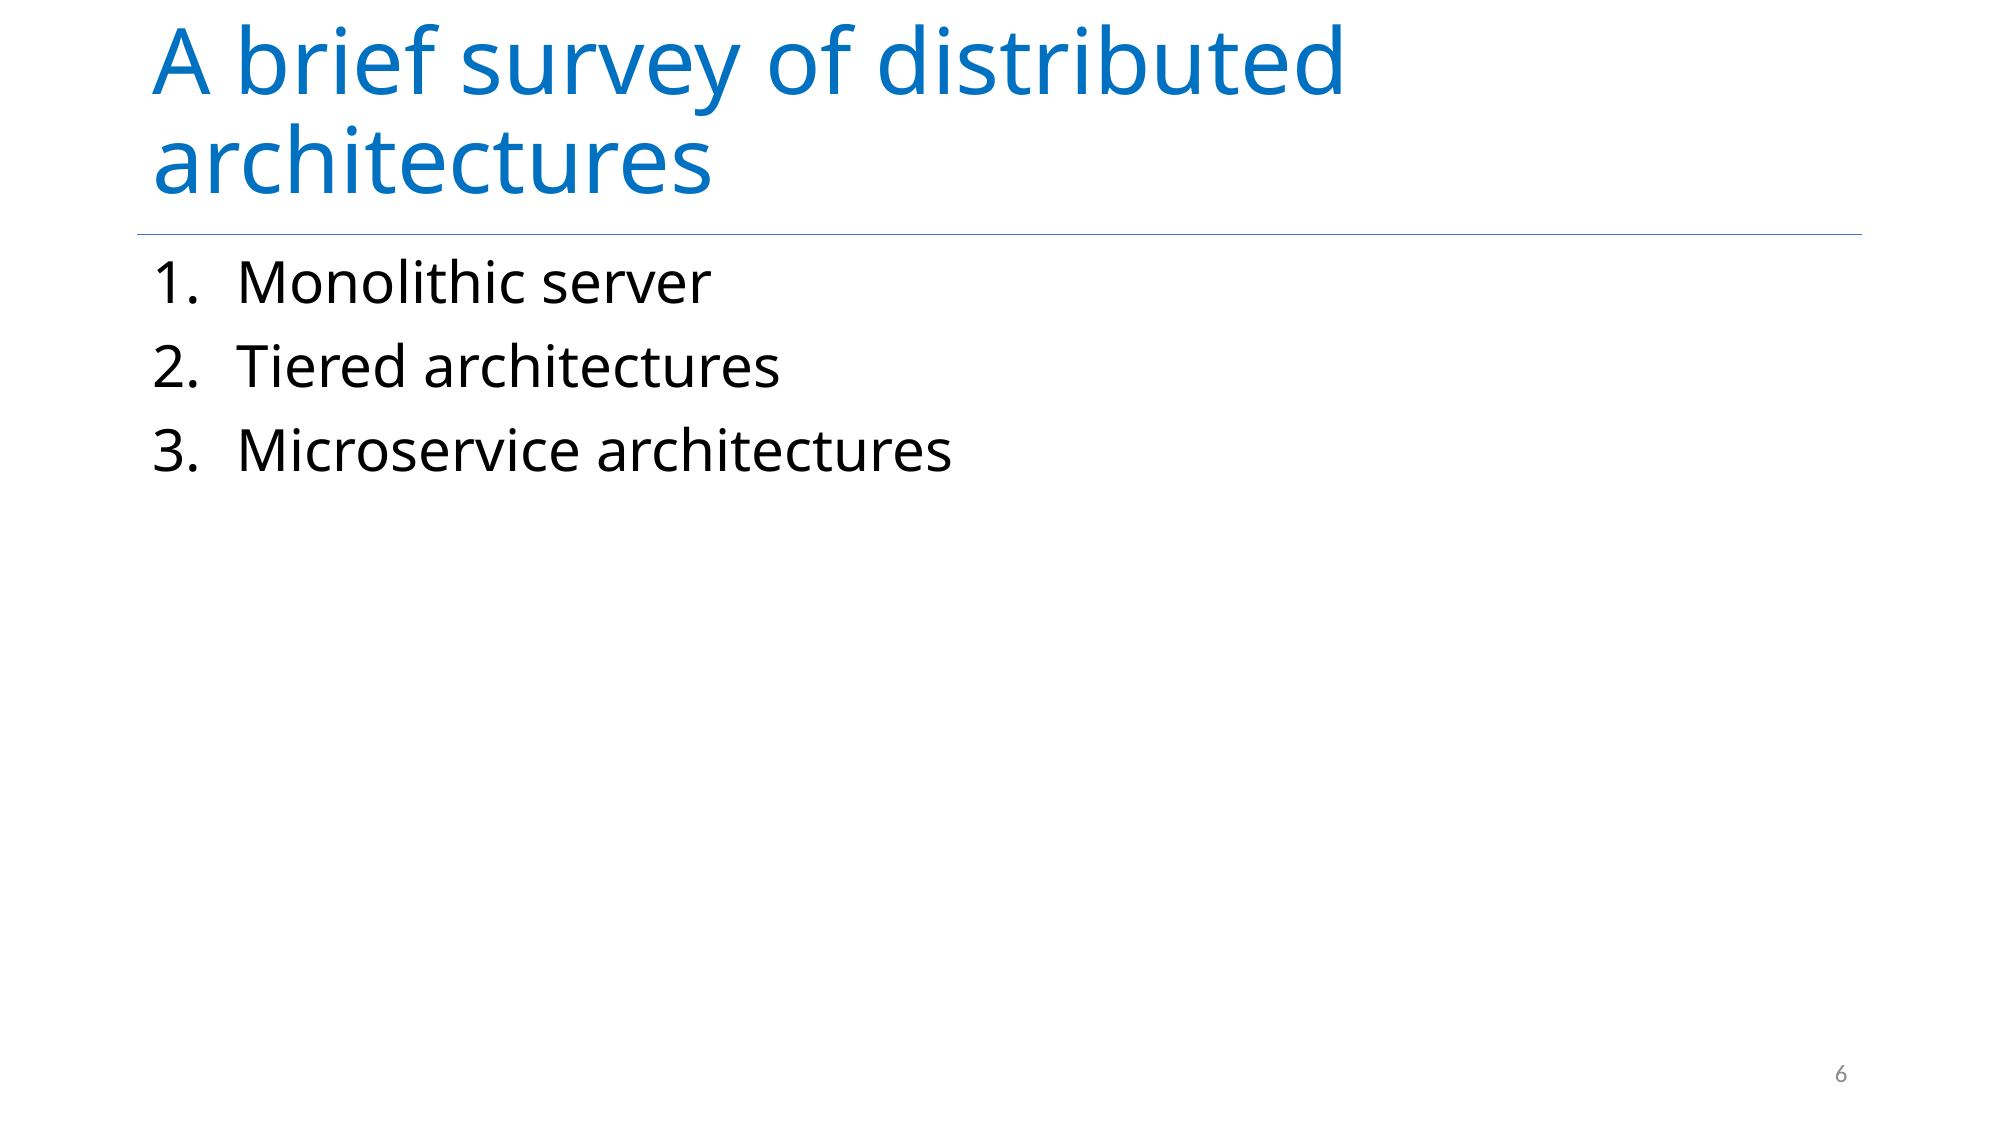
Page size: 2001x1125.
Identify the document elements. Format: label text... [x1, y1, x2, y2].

slide_number 6 [1412, 1042, 1863, 1103]
title A brief survey of distributed architectures [137, 3, 1863, 221]
list Monolithic server Tiered architectures Microservice architectures [137, 246, 1432, 960]
